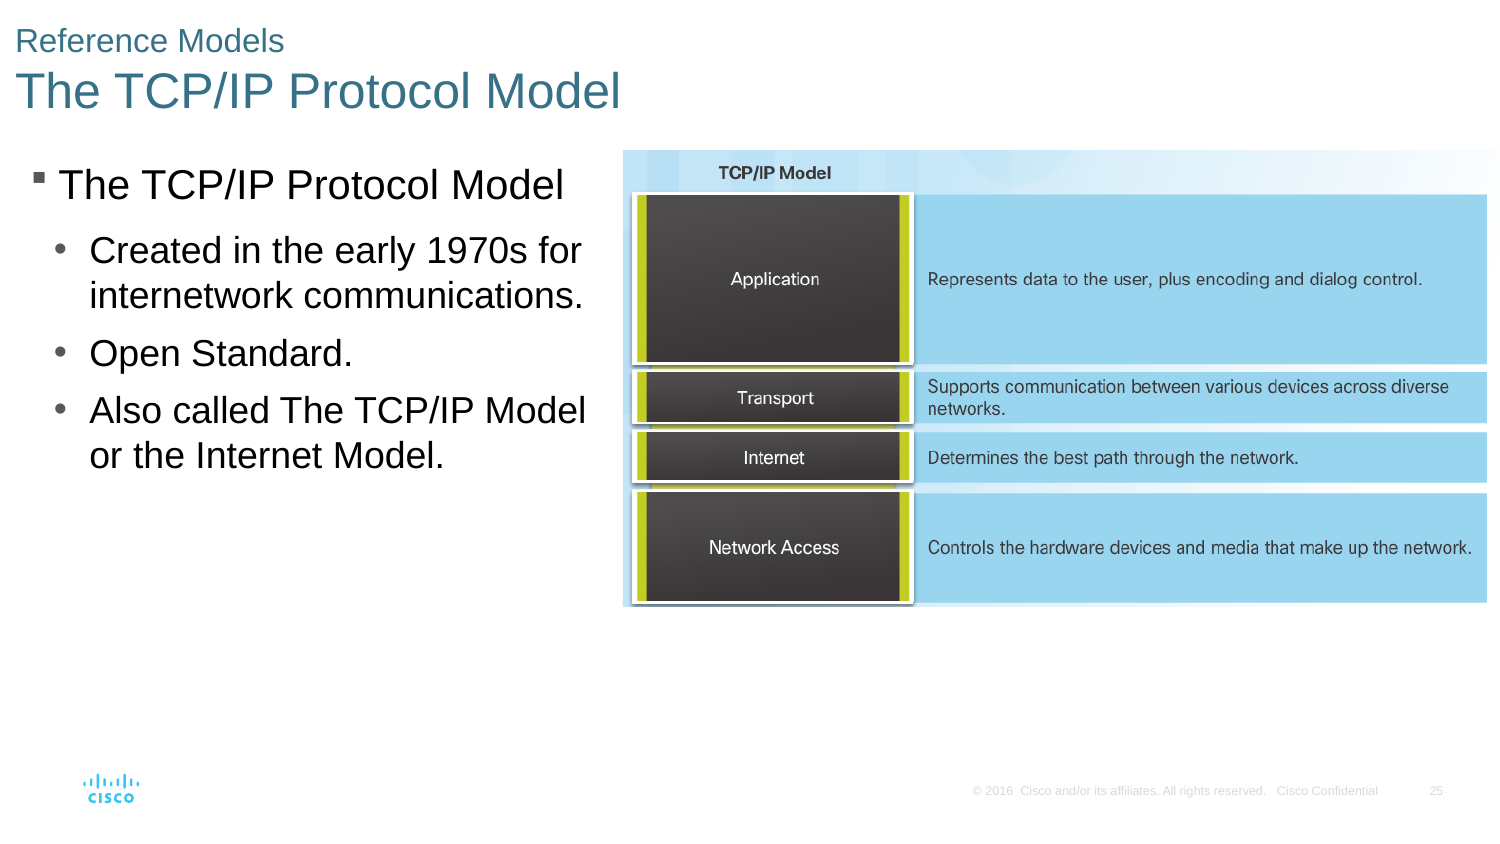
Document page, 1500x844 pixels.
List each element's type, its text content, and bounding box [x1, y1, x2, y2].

list The TCP/IP Protocol Model Created in the early 1970s for internetwork communications. Open Standard. Also called The TCP/IP Model or the Internet Model. [15, 150, 625, 775]
picture [622, 149, 1500, 608]
title Reference Models The TCP/IP Protocol Model [0, 6, 1500, 131]
